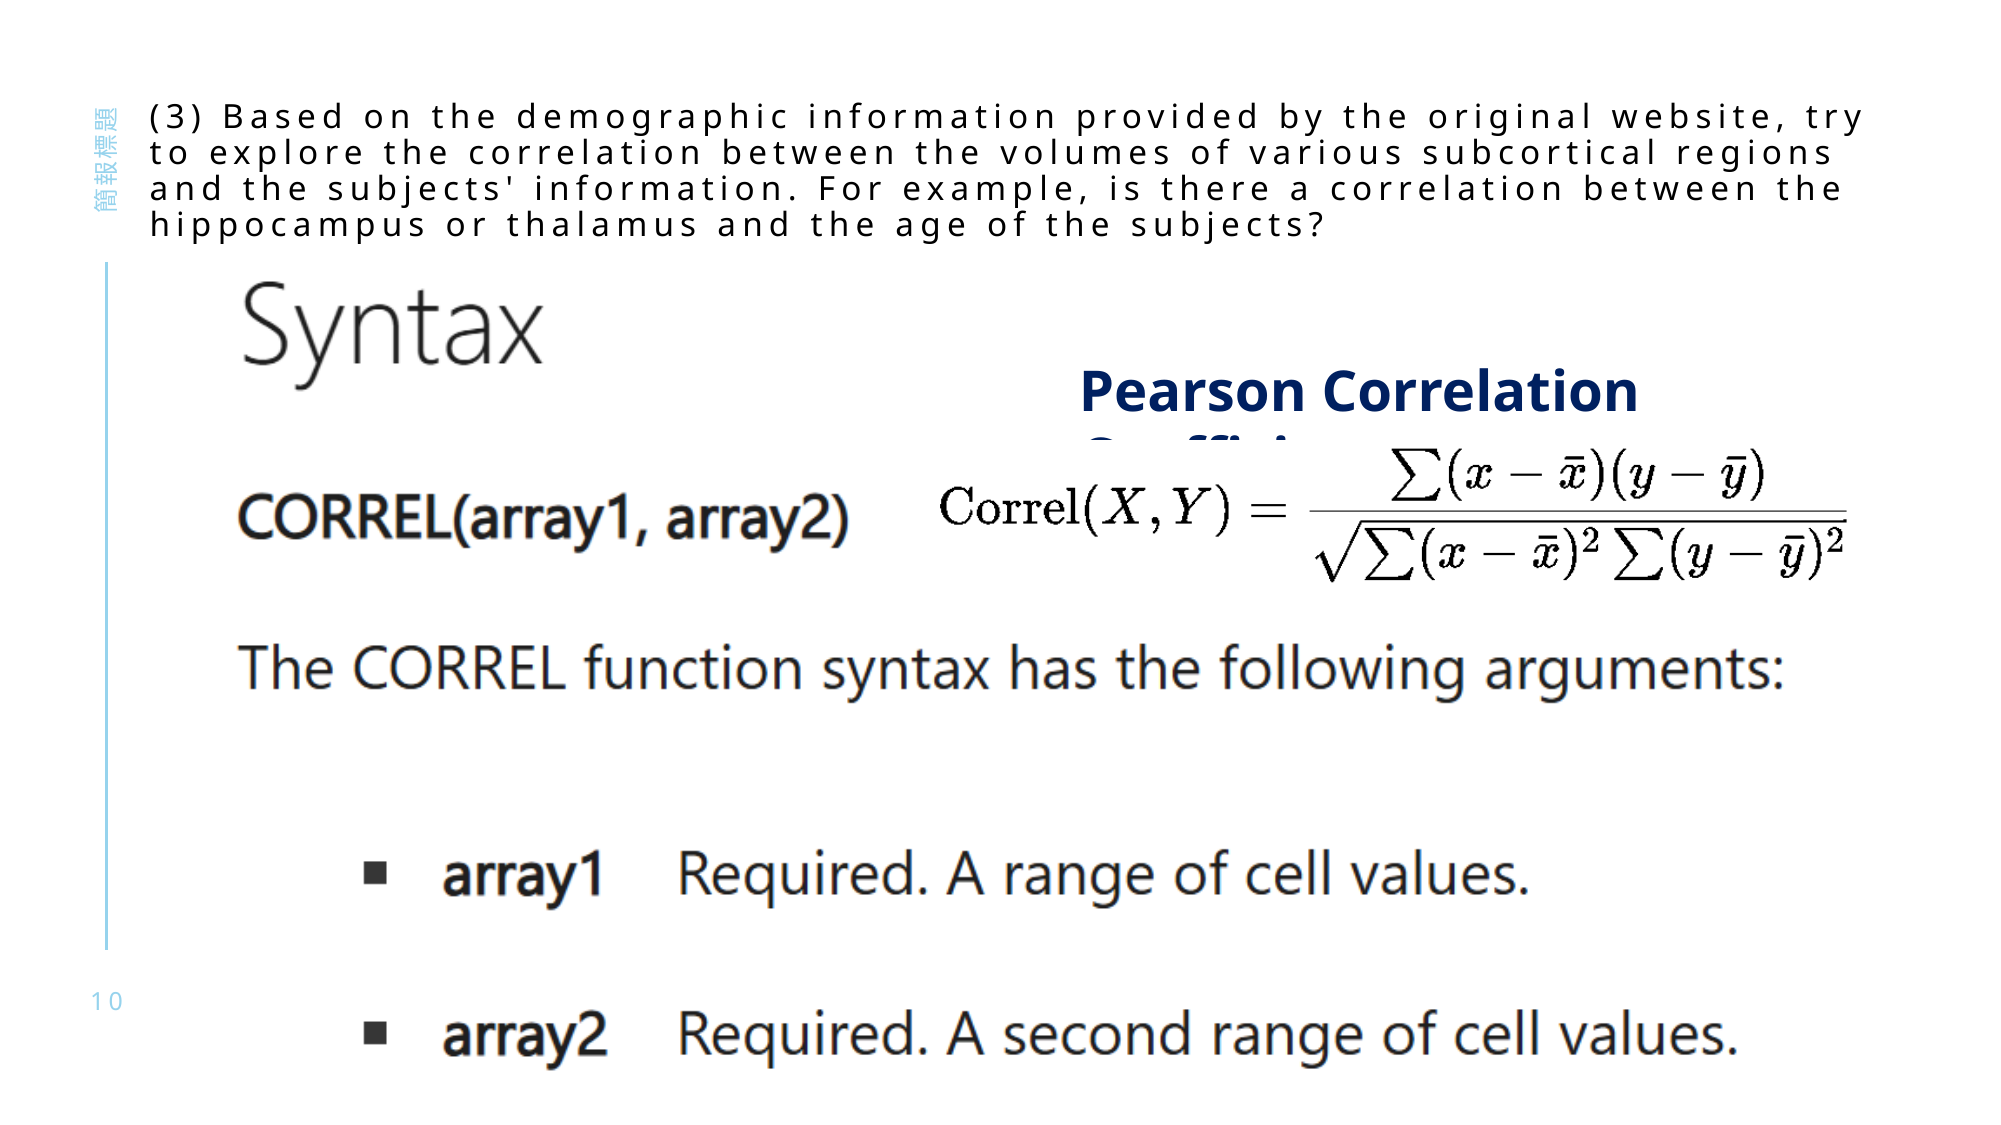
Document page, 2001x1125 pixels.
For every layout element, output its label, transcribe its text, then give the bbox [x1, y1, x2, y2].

footer 簡報標題 [90, 107, 120, 242]
title (3) Based on the demographic information provided by the original website, try to explore the correlation between the volumes of various subcortical regions and the subjects' information. For example, is there a correlation between the hippocampus or thalamus and the age of the subjects? [149, 99, 1909, 250]
slide_number 10 [68, 987, 144, 1018]
picture [205, 268, 1857, 1109]
